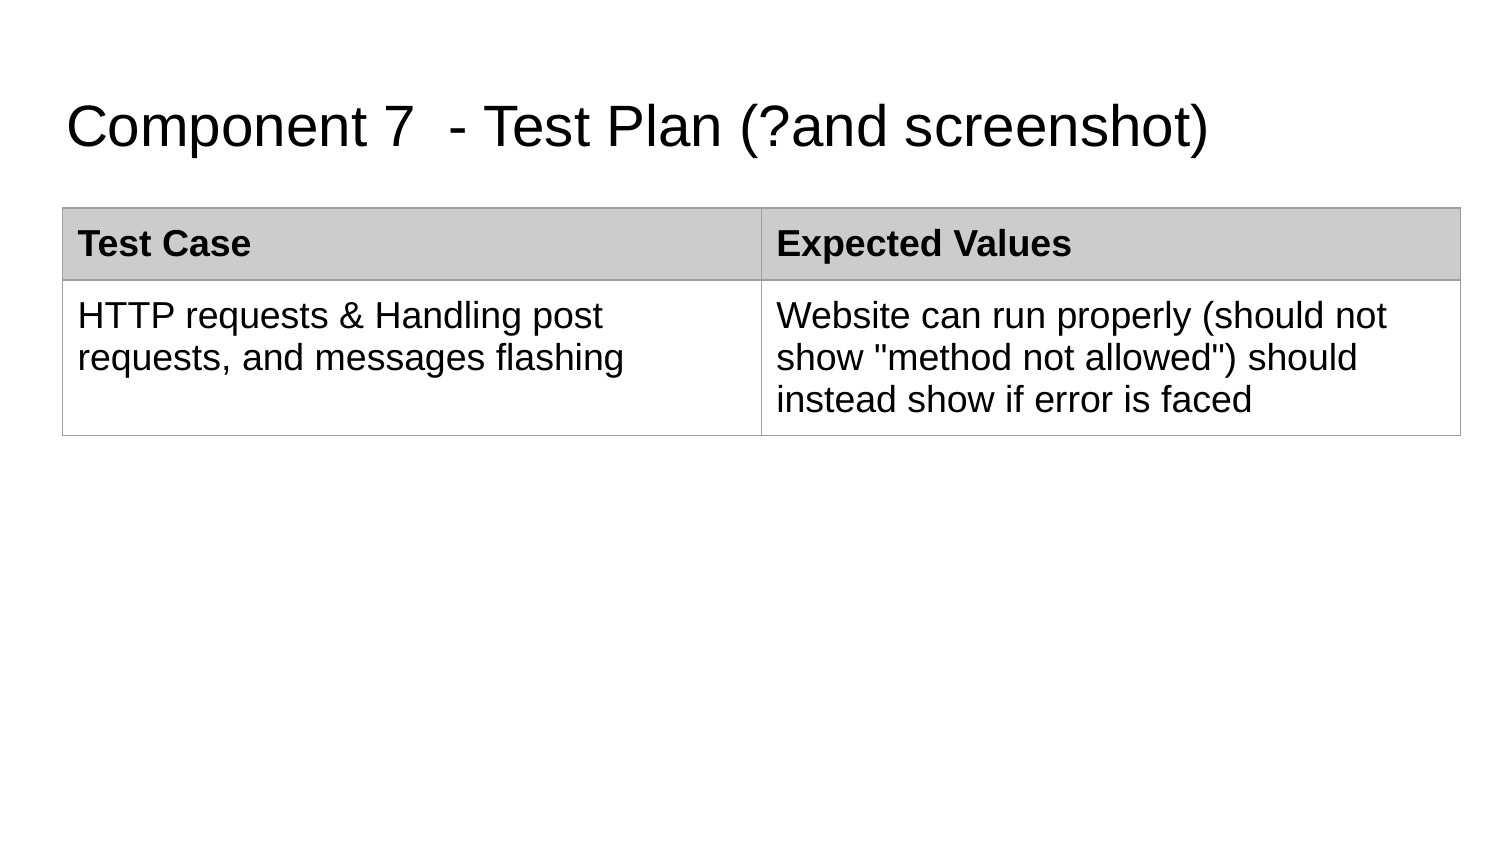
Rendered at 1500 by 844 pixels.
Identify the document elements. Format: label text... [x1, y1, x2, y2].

table_header Test Case [63, 209, 761, 279]
table_cell Website can run properly (should not show "method not allowed") should instead show if error is faced [762, 281, 1460, 435]
title Component 7 - Test Plan (?and screenshot) [51, 72, 1449, 167]
table_header Expected Values [762, 209, 1460, 279]
table_cell HTTP requests & Handling post requests, and messages flashing [63, 281, 761, 435]
